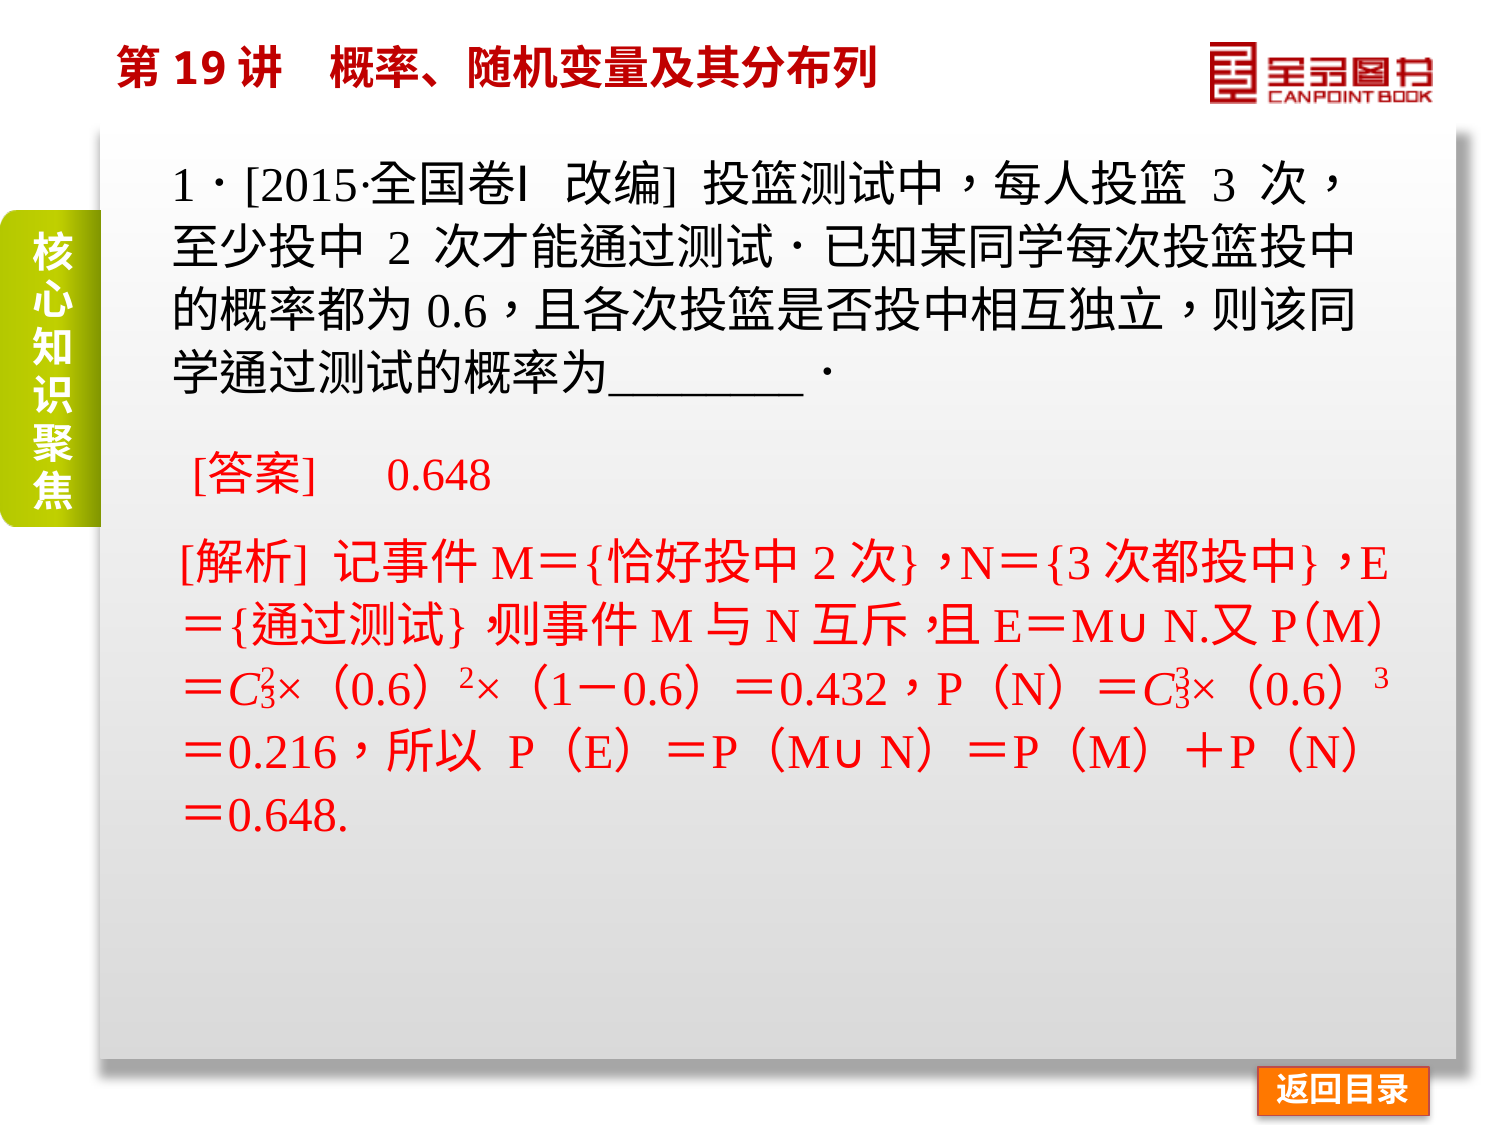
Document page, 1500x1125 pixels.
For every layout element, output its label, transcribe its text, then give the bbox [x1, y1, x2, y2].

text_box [171, 152, 1358, 529]
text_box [145, 444, 759, 565]
text_box 返回目录 [1257, 1066, 1430, 1116]
title 第19讲 概率、随机变量及其分布列 [100, 27, 1199, 106]
picture [1210, 42, 1433, 104]
picture [0, 210, 101, 528]
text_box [178, 530, 1390, 1068]
